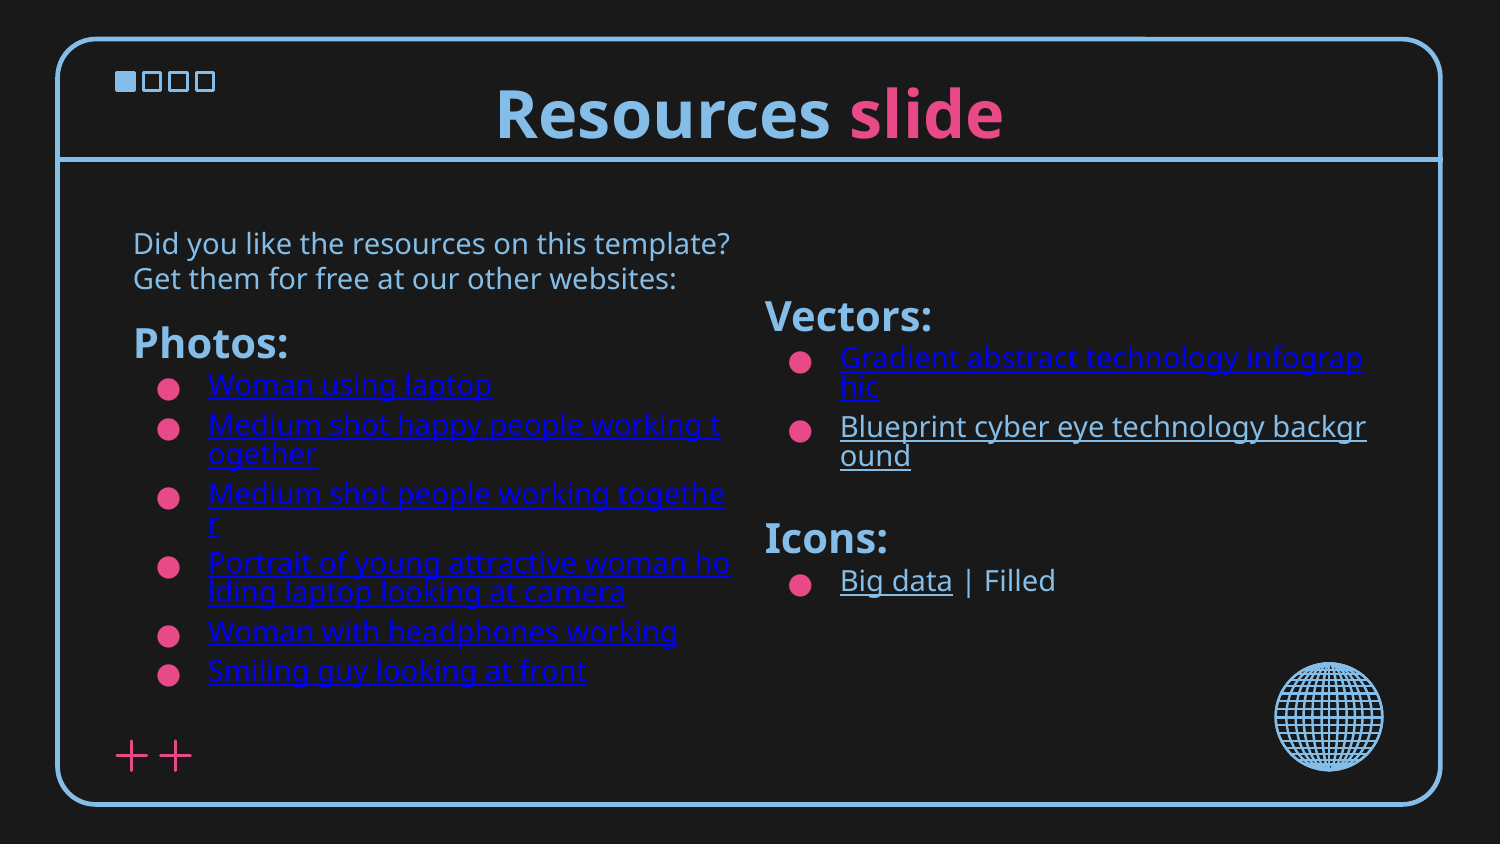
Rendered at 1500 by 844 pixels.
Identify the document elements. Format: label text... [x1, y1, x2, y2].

text_box Did you like the resources on this template? Get them for free at our other websites: Photos: Woman using laptop Medium shot happy people working together Medium shot people working together Portrait of young attractive woman holding laptop looking at camera Woman with headphones working Smiling guy looking at front [118, 180, 750, 711]
text_box Resources slide [118, 72, 1382, 167]
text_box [1274, 662, 1384, 771]
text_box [116, 740, 191, 771]
text_box Vectors: Gradient abstract technology infographic Blueprint cyber eye technology background Icons: Big data | Filled [749, 274, 1382, 593]
